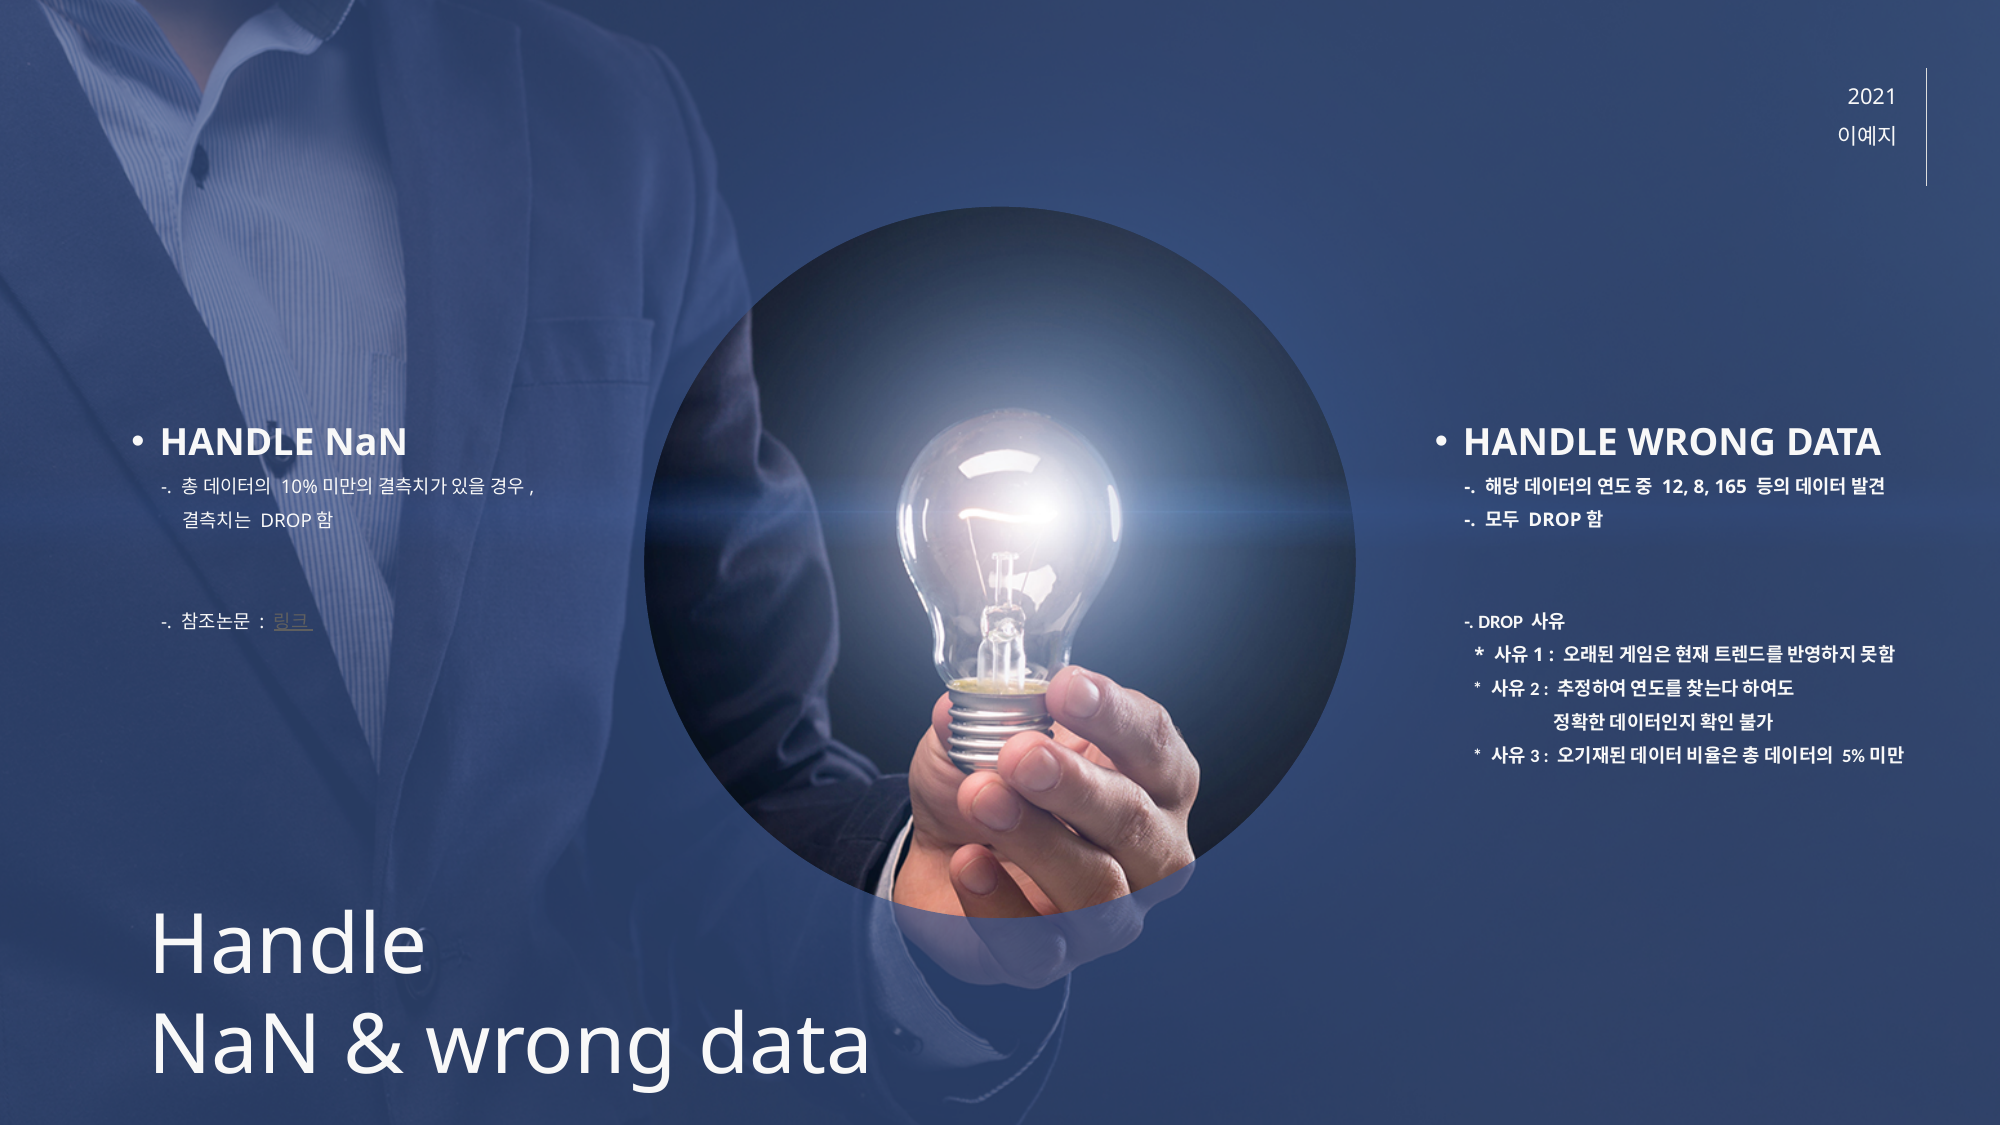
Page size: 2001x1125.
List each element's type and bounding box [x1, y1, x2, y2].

picture [0, 0, 2000, 1125]
text_box [1568, 62, 1927, 187]
